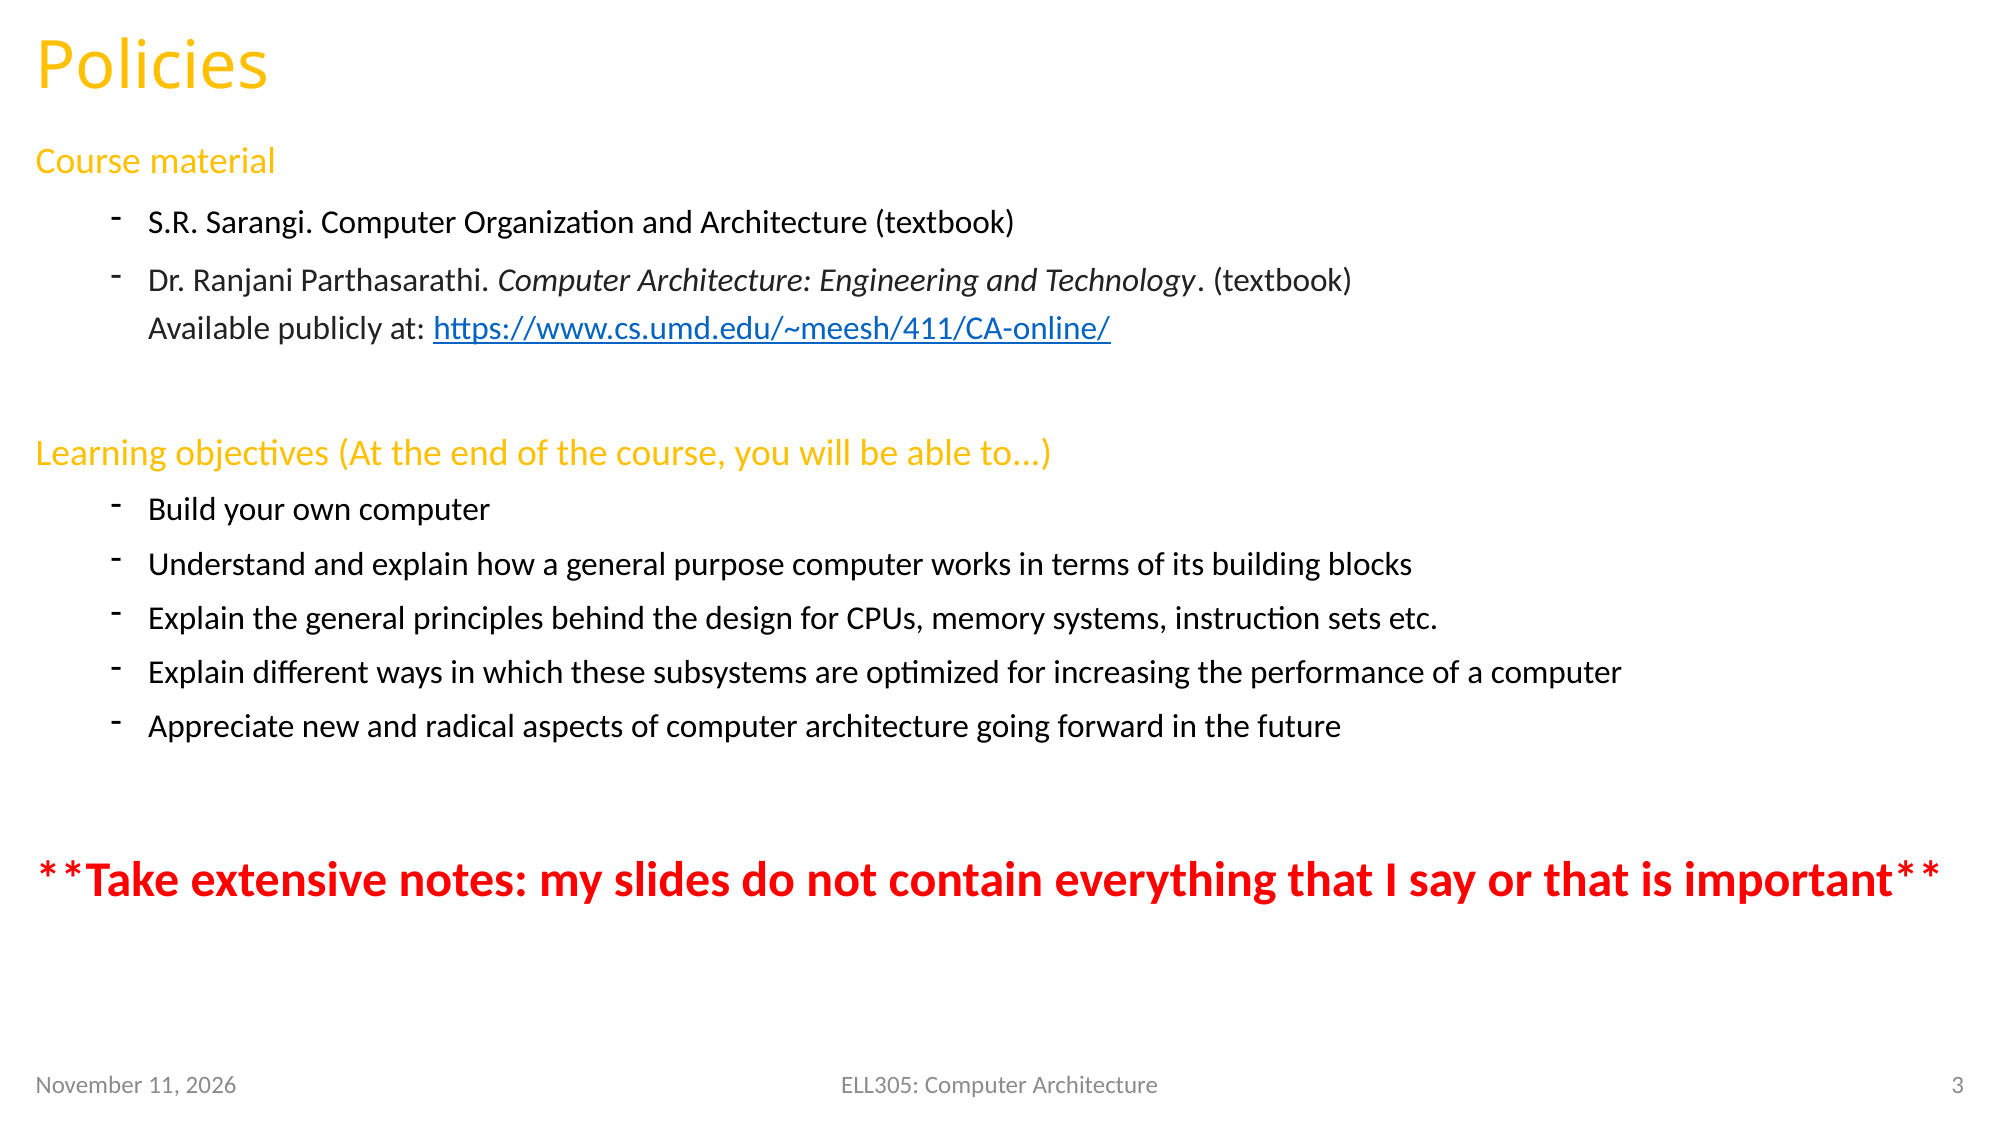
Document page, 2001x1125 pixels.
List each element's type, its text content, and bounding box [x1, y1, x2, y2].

title Policies [20, 22, 1984, 112]
slide_number 3 [1529, 1053, 1980, 1114]
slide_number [20, 1053, 471, 1114]
list Course material S.R. Sarangi. Computer Organization and Architecture (textbook) Dr. Ranjani Parthasarathi. Computer Architecture: Engineering and Technology. (textbook) Available publicly at: https://www.cs.umd.edu/~meesh/411/CA-online/ Learning objectives (At the end of the course, you will be able to...) Build your own computer Understand and explain how a general purpose computer works in terms of its building blocks Explain the general principles behind the design for CPUs, memory systems, instruction sets etc. Explain different ways in which these subsystems are optimized for increasing the performance of a computer Appreciate new and radical aspects of computer architecture going forward in the future **Take extensive notes: my slides do not contain everything that I say or that is important** [20, 134, 1984, 1032]
footer ELL305: Computer Architecture [662, 1053, 1338, 1114]
